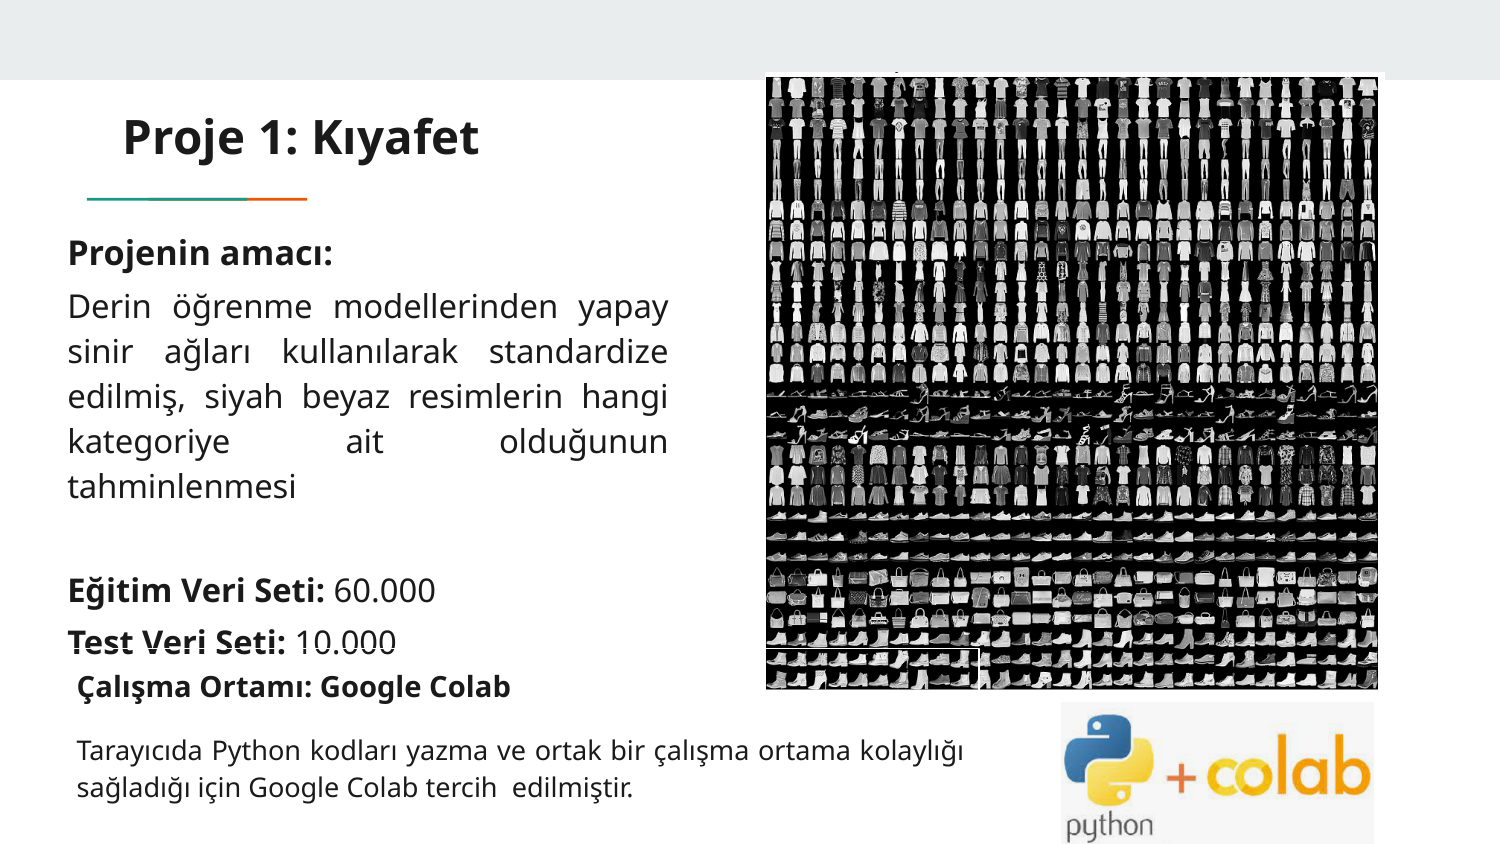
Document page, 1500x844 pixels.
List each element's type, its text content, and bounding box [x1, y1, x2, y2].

picture [764, 72, 1386, 690]
list Projenin amacı: Derin öğrenme modellerinden yapay sinir ağları kullanılarak standardize edilmiş, siyah beyaz resimlerin hangi kategoriye ait olduğunun tahminlenmesi Eğitim Veri Seti: 60.000 Test Veri Seti: 10.000 [52, 210, 685, 690]
text_box Çalışma Ortamı: Google Colab Tarayıcıda Python kodları yazma ve ortak bir çalışma ortama kolaylığı sağladığı için Google Colab tercih edilmiştir. [61, 648, 979, 811]
title Proje 1: Kıyafet [108, 91, 759, 180]
picture [1061, 702, 1377, 844]
